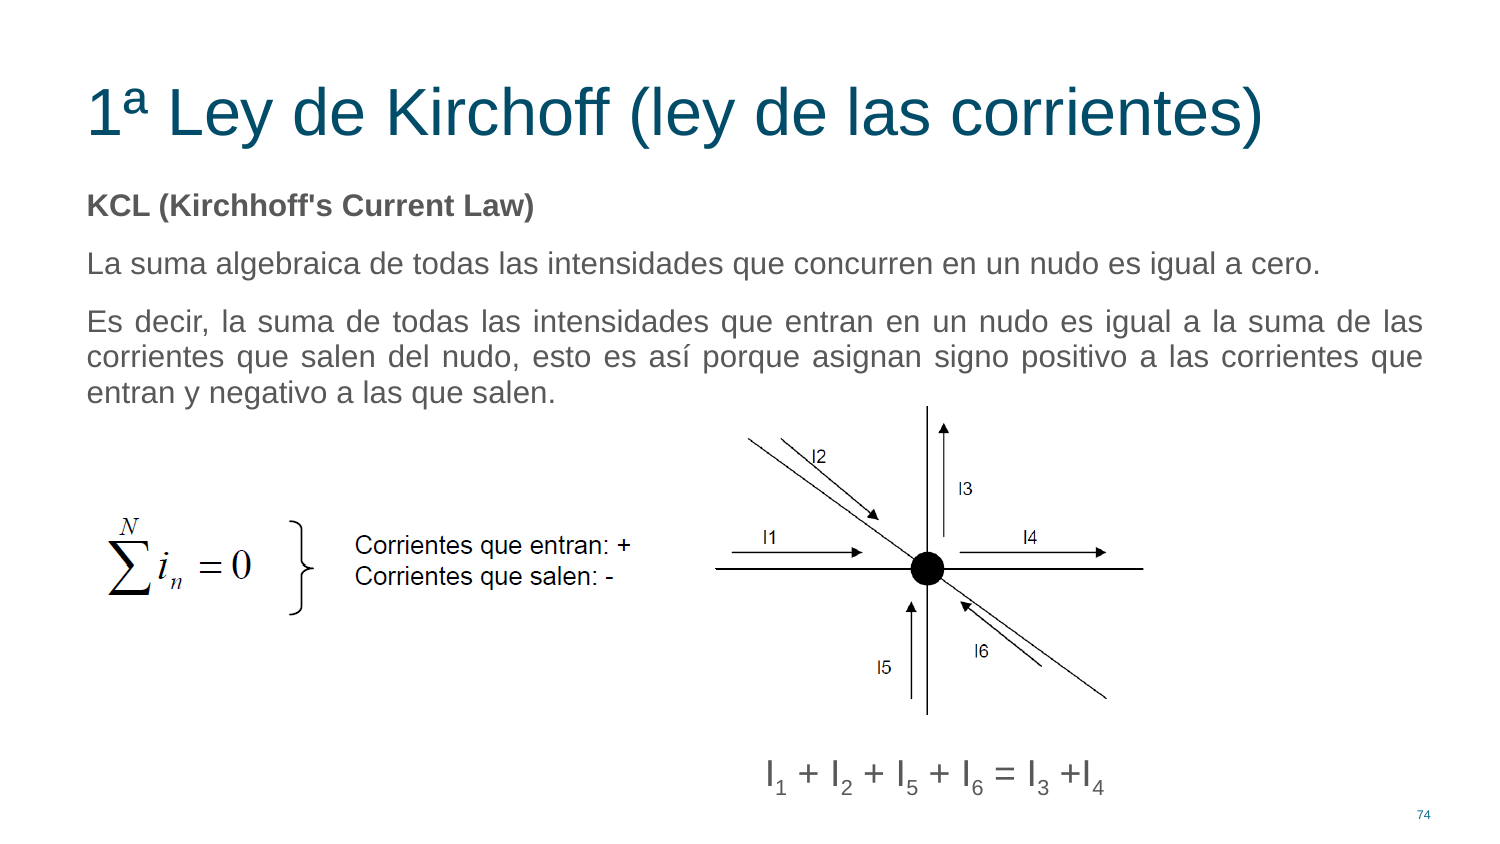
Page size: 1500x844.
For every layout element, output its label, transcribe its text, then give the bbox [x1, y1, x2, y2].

picture [1417, 810, 1422, 819]
picture [88, 487, 646, 644]
title 1ª Ley de Kirchoff (ley de las corrientes) [71, 55, 1441, 176]
list KCL (Kirchhoff's Current Law) La suma algebraica de todas las intensidades que concurren en un nudo es igual a cero. Es decir, la suma de todas las intensidades que entran en un nudo es igual a la suma de las corrientes que salen del nudo, esto es así porque asignan signo positivo a las corrientes que entran y negativo a las que salen. [71, 180, 1441, 584]
text_box I1 + I2 + I5 + I6 = I3 +I4 [750, 741, 1291, 808]
picture [711, 389, 1144, 742]
